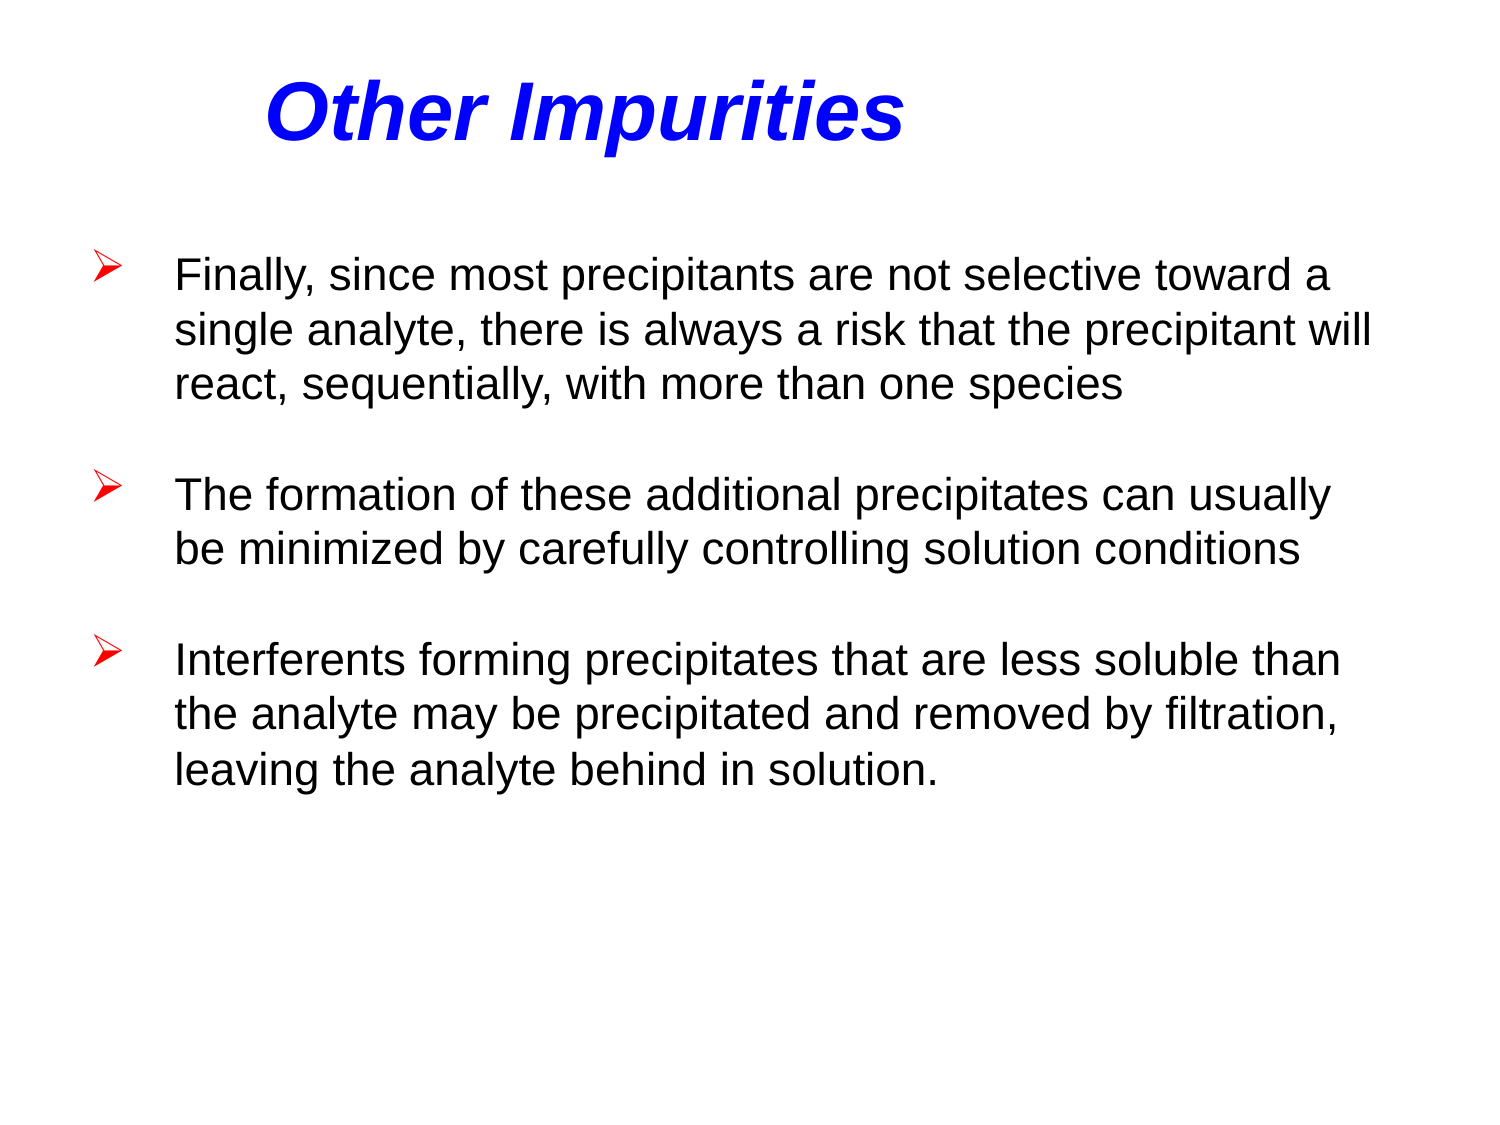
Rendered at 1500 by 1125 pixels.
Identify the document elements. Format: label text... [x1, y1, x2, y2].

text_box Other Impurities [249, 50, 1000, 165]
text_box Finally, since most precipitants are not selective toward a single analyte, there is always a risk that the precipitant will react, sequentially, with more than one species The formation of these additional precipitates can usually be minimized by carefully controlling solution conditions Interferents forming precipitates that are less soluble than the analyte may be precipitated and removed by filtration, leaving the analyte behind in solution. [75, 236, 1400, 802]
